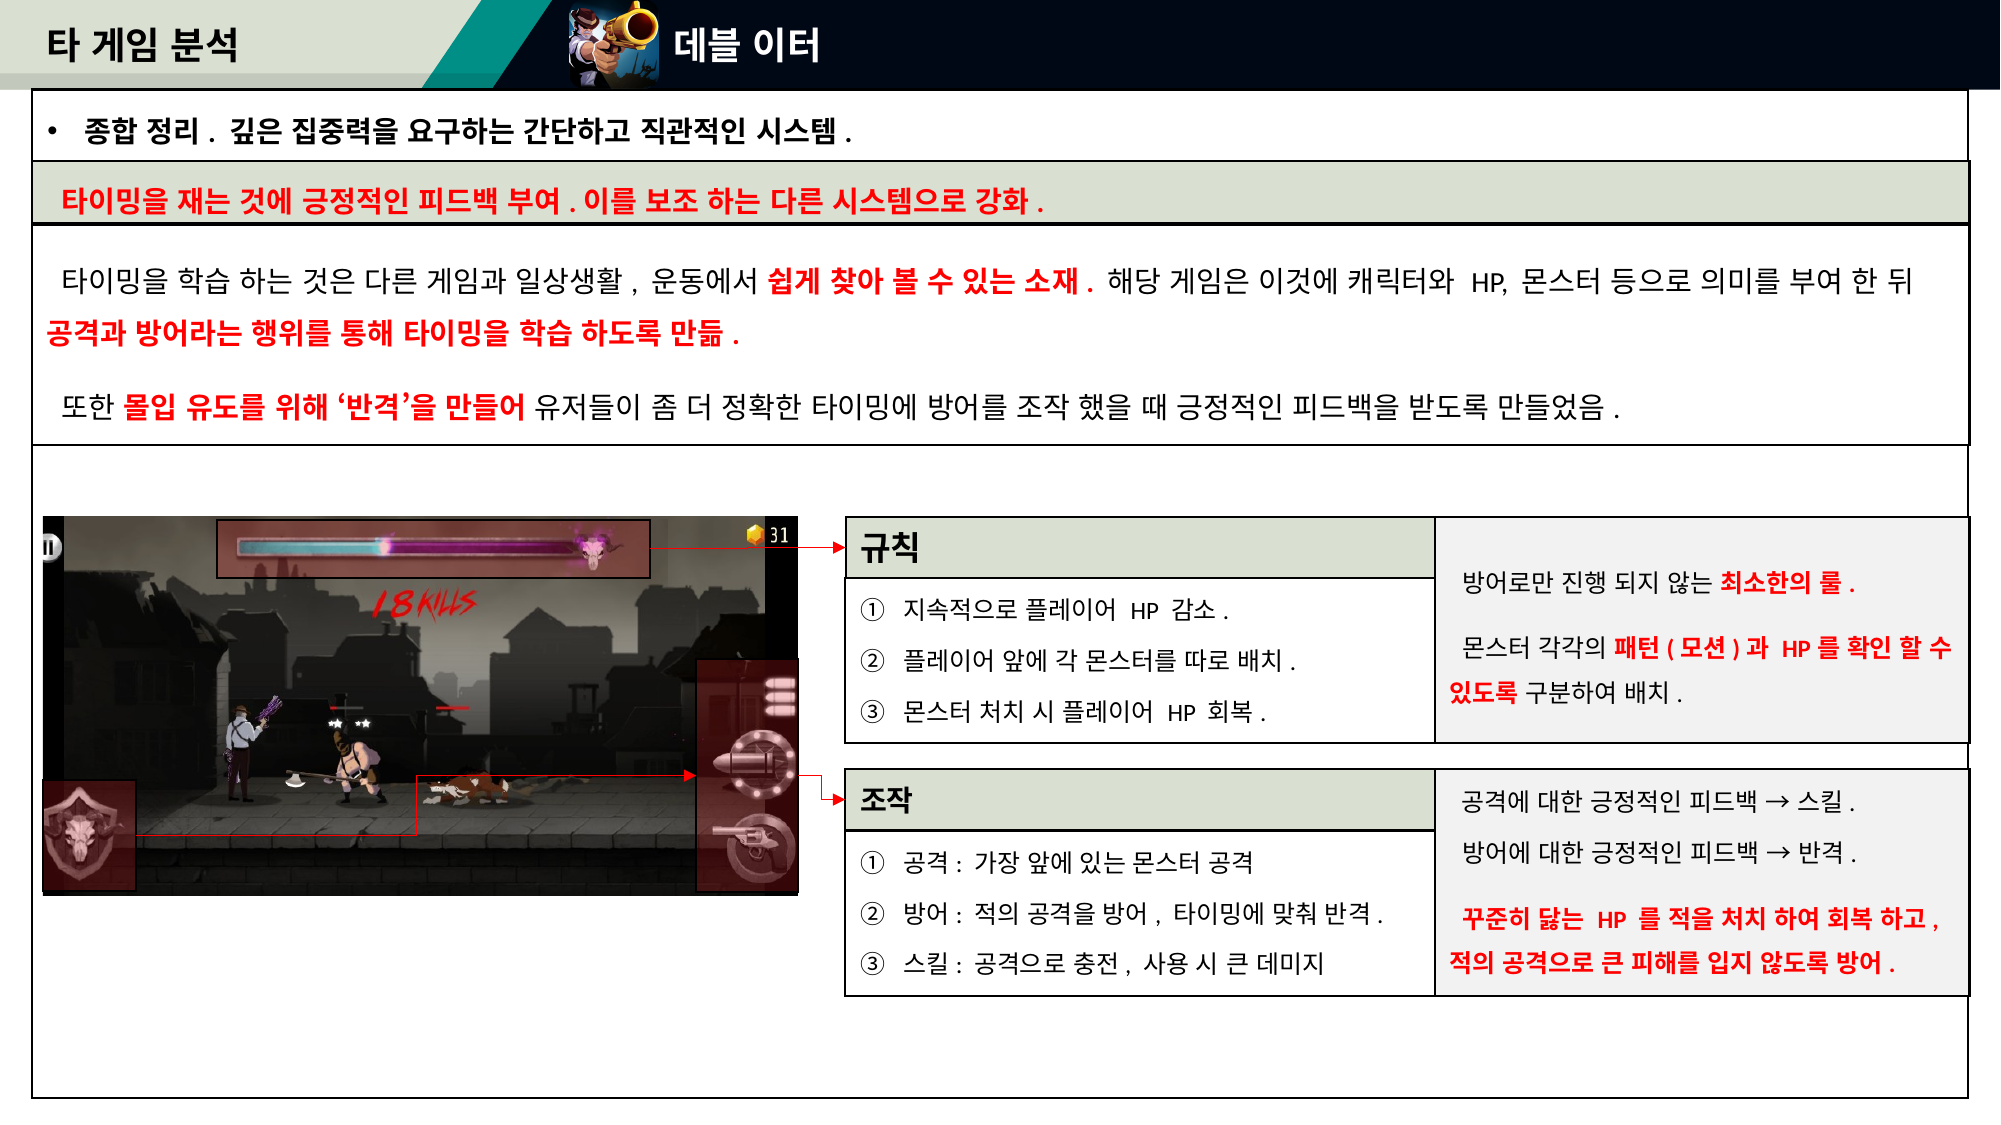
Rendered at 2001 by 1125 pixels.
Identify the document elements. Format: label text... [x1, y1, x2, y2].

text_box 타이밍을 재는 것에 긍정적인 피드백 부여.이를 보조 하는 다른 시스템으로 강화. [31, 160, 1971, 224]
title 데블 이터 [658, 0, 2000, 90]
list 종합 정리. 깊은 집중력을 요구하는 간단하고 직관적인 시스템. [32, 88, 1310, 160]
text_box 방어로만 진행 되지 않는 최소한의 룰. 몬스터 각각의 패턴(모션)과 HP를 확인 할 수 있도록 구분하여 배치. [1434, 516, 1971, 744]
picture [569, 0, 659, 89]
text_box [42, 516, 798, 896]
text_box 규칙 [845, 516, 1434, 577]
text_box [797, 775, 846, 800]
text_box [136, 775, 697, 836]
text_box 조작 [844, 768, 1434, 830]
text_box 공격: 가장 앞에 있는 몬스터 공격 방어: 적의 공격을 방어, 타이밍에 맞춰 반격. 스킬: 공격으로 충전, 사용 시 큰 데미지 [844, 830, 1434, 997]
text_box 공격에 대한 긍정적인 피드백 → 스킬. 방어에 대한 긍정적인 피드백 → 반격. 꾸준히 닳는 HP 를 적을 처치 하여 회복 하고, 적의 공격으로 큰 피해를 입지 않도록 방어. [1434, 768, 1971, 997]
text_box 지속적으로 플레이어 HP 감소. 플레이어 앞에 각 몬스터를 따로 배치. 몬스터 처치 시 플레이어 HP 회복. [844, 577, 1434, 744]
text_box 타 게임 분석 [31, 0, 489, 90]
text_box 타이밍을 학습 하는 것은 다른 게임과 일상생활, 운동에서 쉽게 찾아 볼 수 있는 소재. 해당 게임은 이것에 캐릭터와 HP, 몬스터 등으로 의미를 부여 한 뒤 공격과 방어라는 행위를 통해 타이밍을 학습 하도록 만듦. 또한 몰입 유도를 위해 ‘반격’을 만들어 유저들이 좀 더 정확한 타이밍에 방어를 조작 했을 때 긍정적인 피드백을 받도록 만들었음. [31, 224, 1971, 446]
